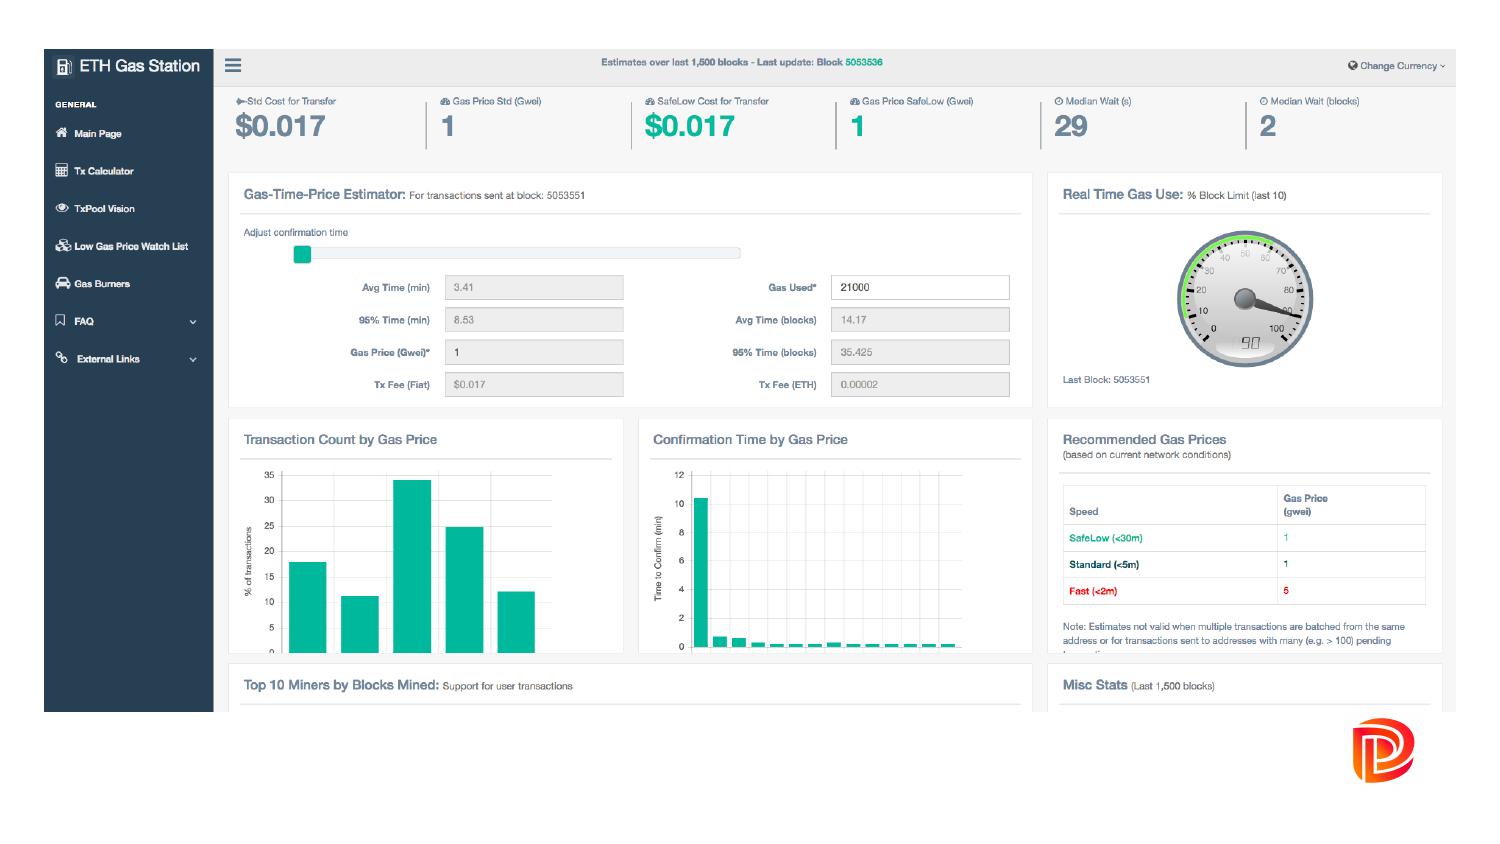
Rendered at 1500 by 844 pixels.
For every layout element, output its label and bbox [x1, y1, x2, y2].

picture [44, 49, 1456, 790]
